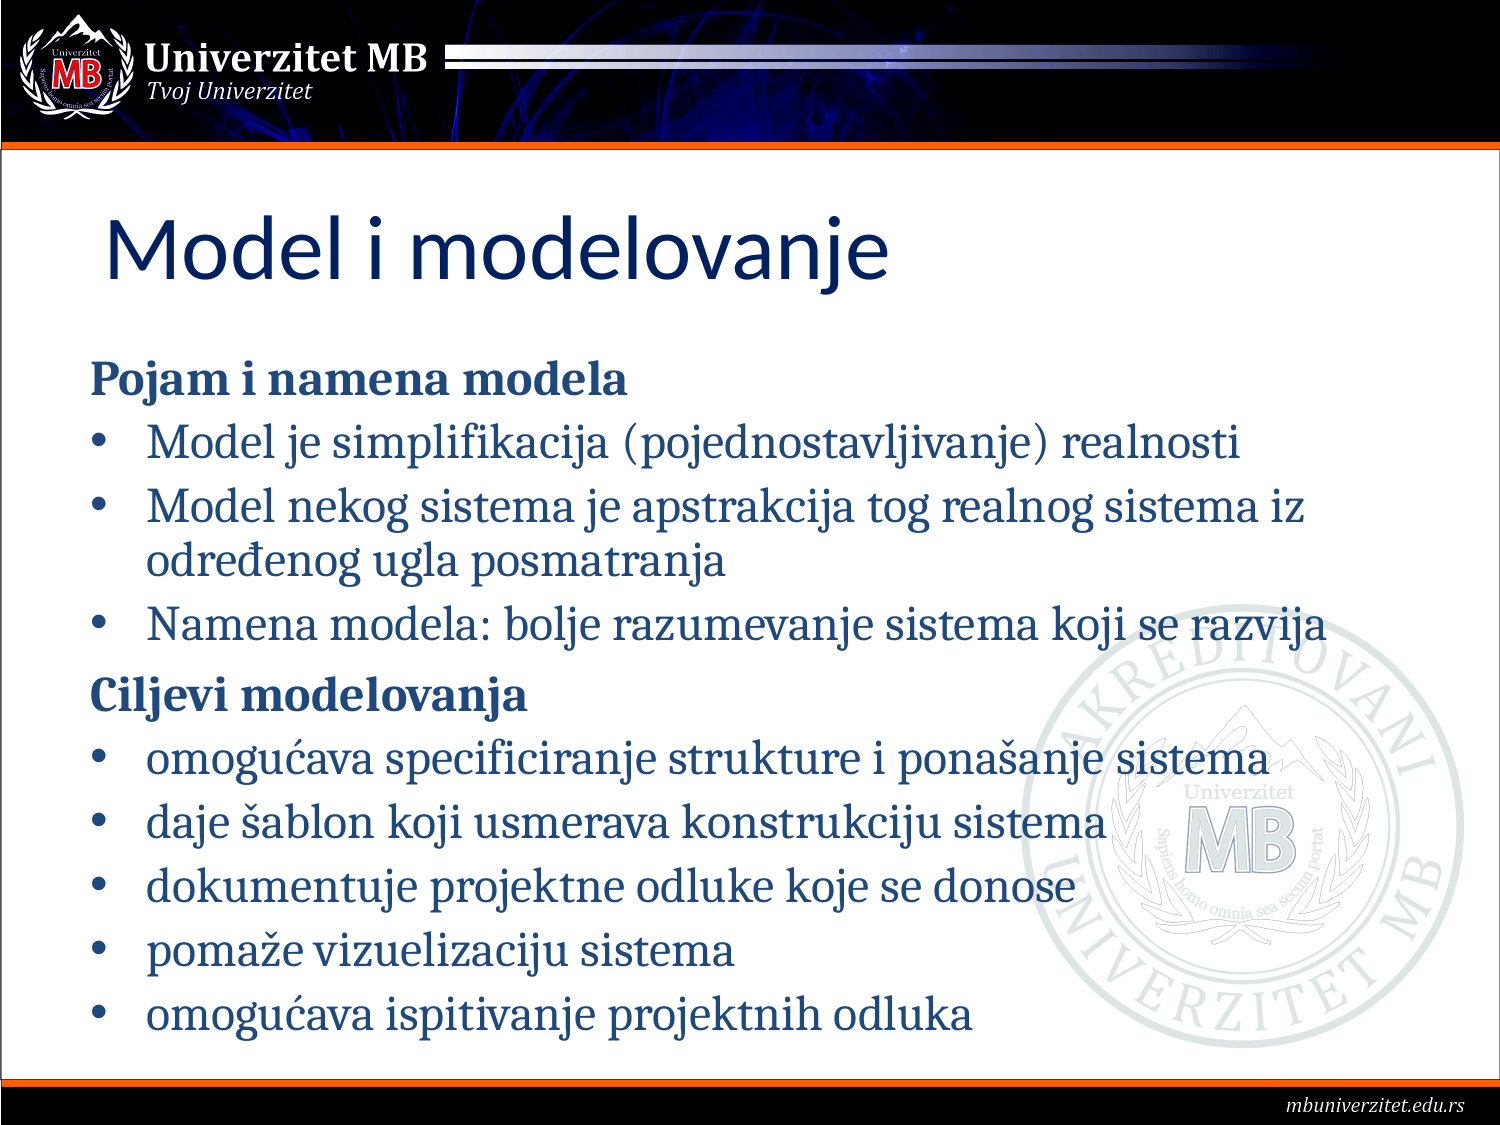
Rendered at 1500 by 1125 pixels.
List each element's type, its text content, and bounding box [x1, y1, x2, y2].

picture [0, 0, 1500, 1125]
list Pojam i namena modela Model je simplifikacija (pojednostavljivanje) realnosti Model nekog sistema je apstrakcija tog realnog sistema iz određenog ugla posmatranja Namena modela: bolje razumevanje sistema koji se razvija Ciljevi modelovanja omogućava specificiranje strukture i ponašanje sistema daje šablon koji usmerava konstrukciju sistema dokumentuje projektne odluke koje se donose pomaže vizuelizaciju sistema omogućava ispitivanje projektnih odluka [75, 338, 1500, 1083]
title Model i modelovanje [88, 149, 1439, 337]
